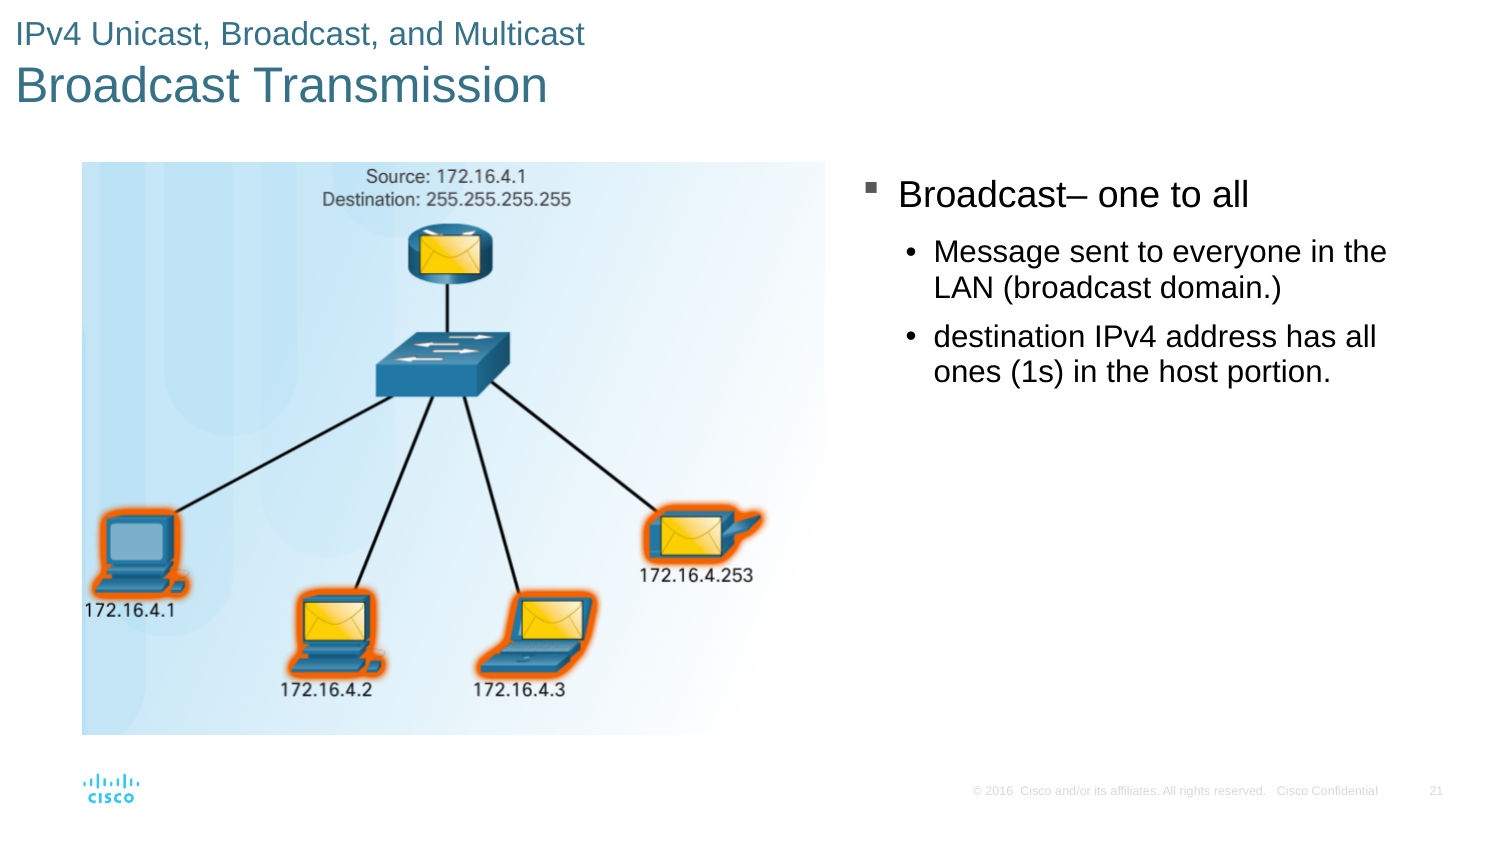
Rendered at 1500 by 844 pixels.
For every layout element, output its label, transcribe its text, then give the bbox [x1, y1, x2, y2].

title IPv4 Unicast, Broadcast, and Multicast Broadcast Transmission [0, 0, 1500, 125]
text_box Broadcast– one to all Message sent to everyone in the LAN (broadcast domain.) destination IPv4 address has all ones (1s) in the host portion. [825, 162, 1453, 657]
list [81, 162, 825, 735]
